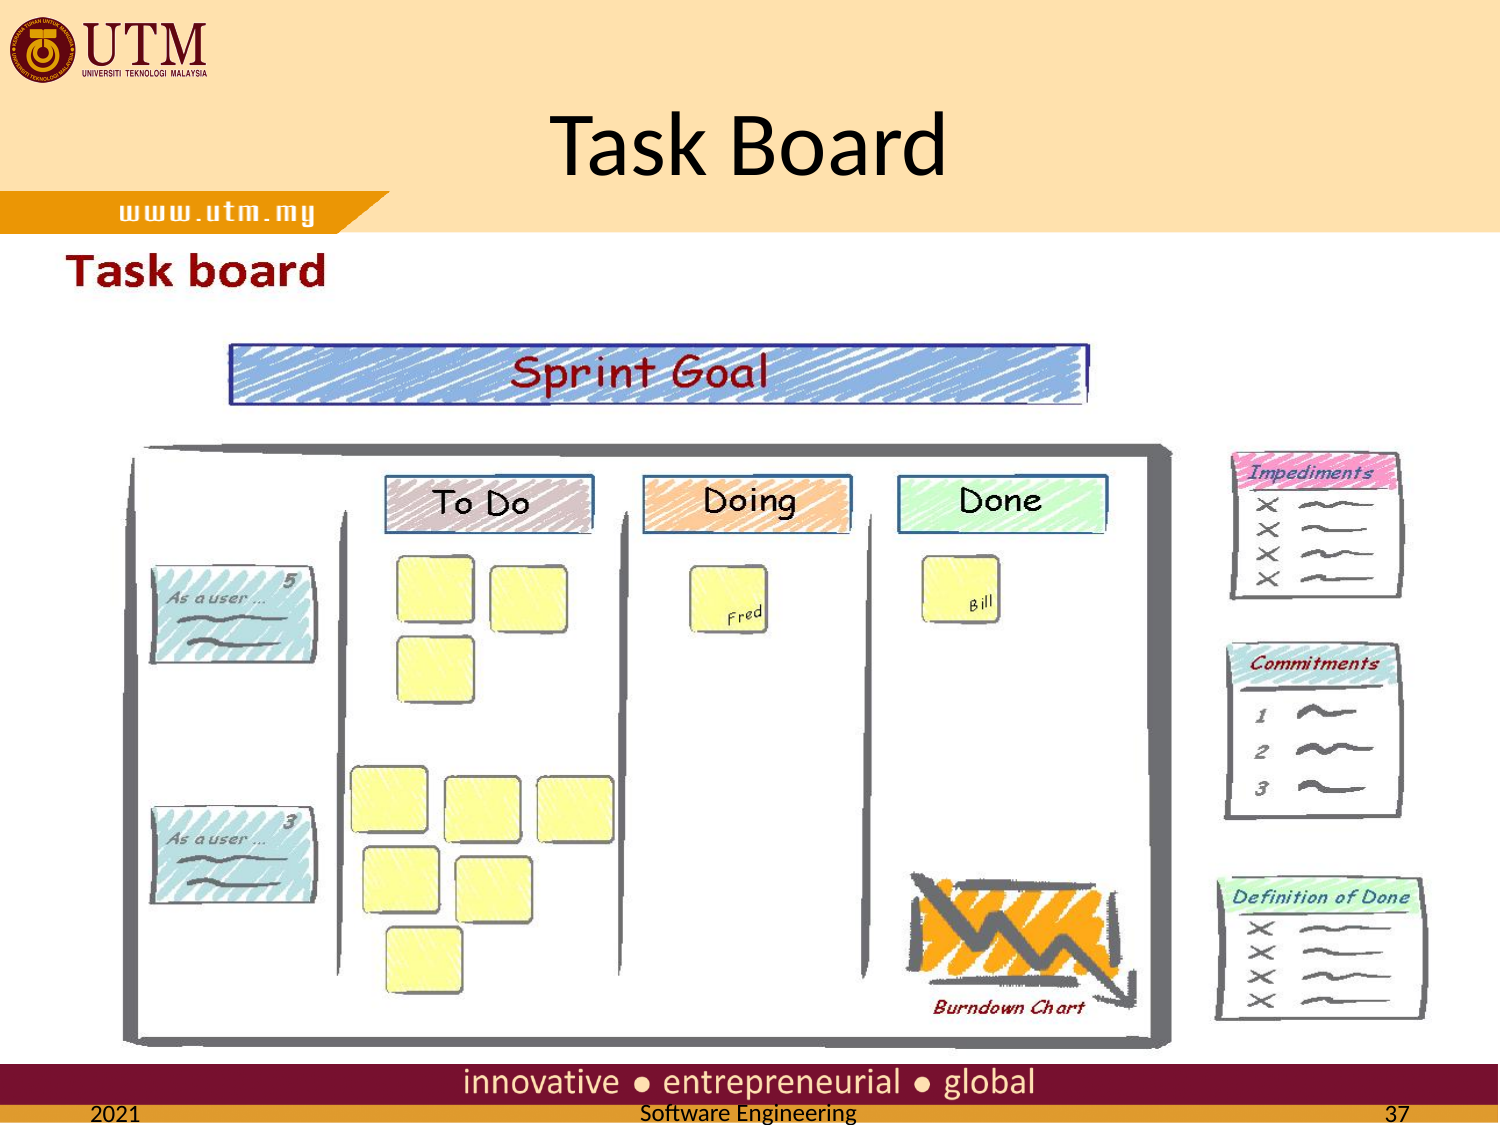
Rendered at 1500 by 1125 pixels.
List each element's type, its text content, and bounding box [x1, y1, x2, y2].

slide_number ‹#› [1074, 1082, 1425, 1125]
picture [10, 17, 207, 83]
picture [0, 191, 390, 234]
footer Software Engineering [425, 1086, 1074, 1125]
slide_number 2021 [75, 1082, 425, 1125]
picture [37, 237, 1476, 1061]
picture [0, 1064, 1498, 1123]
title Task Board [75, 45, 1425, 233]
